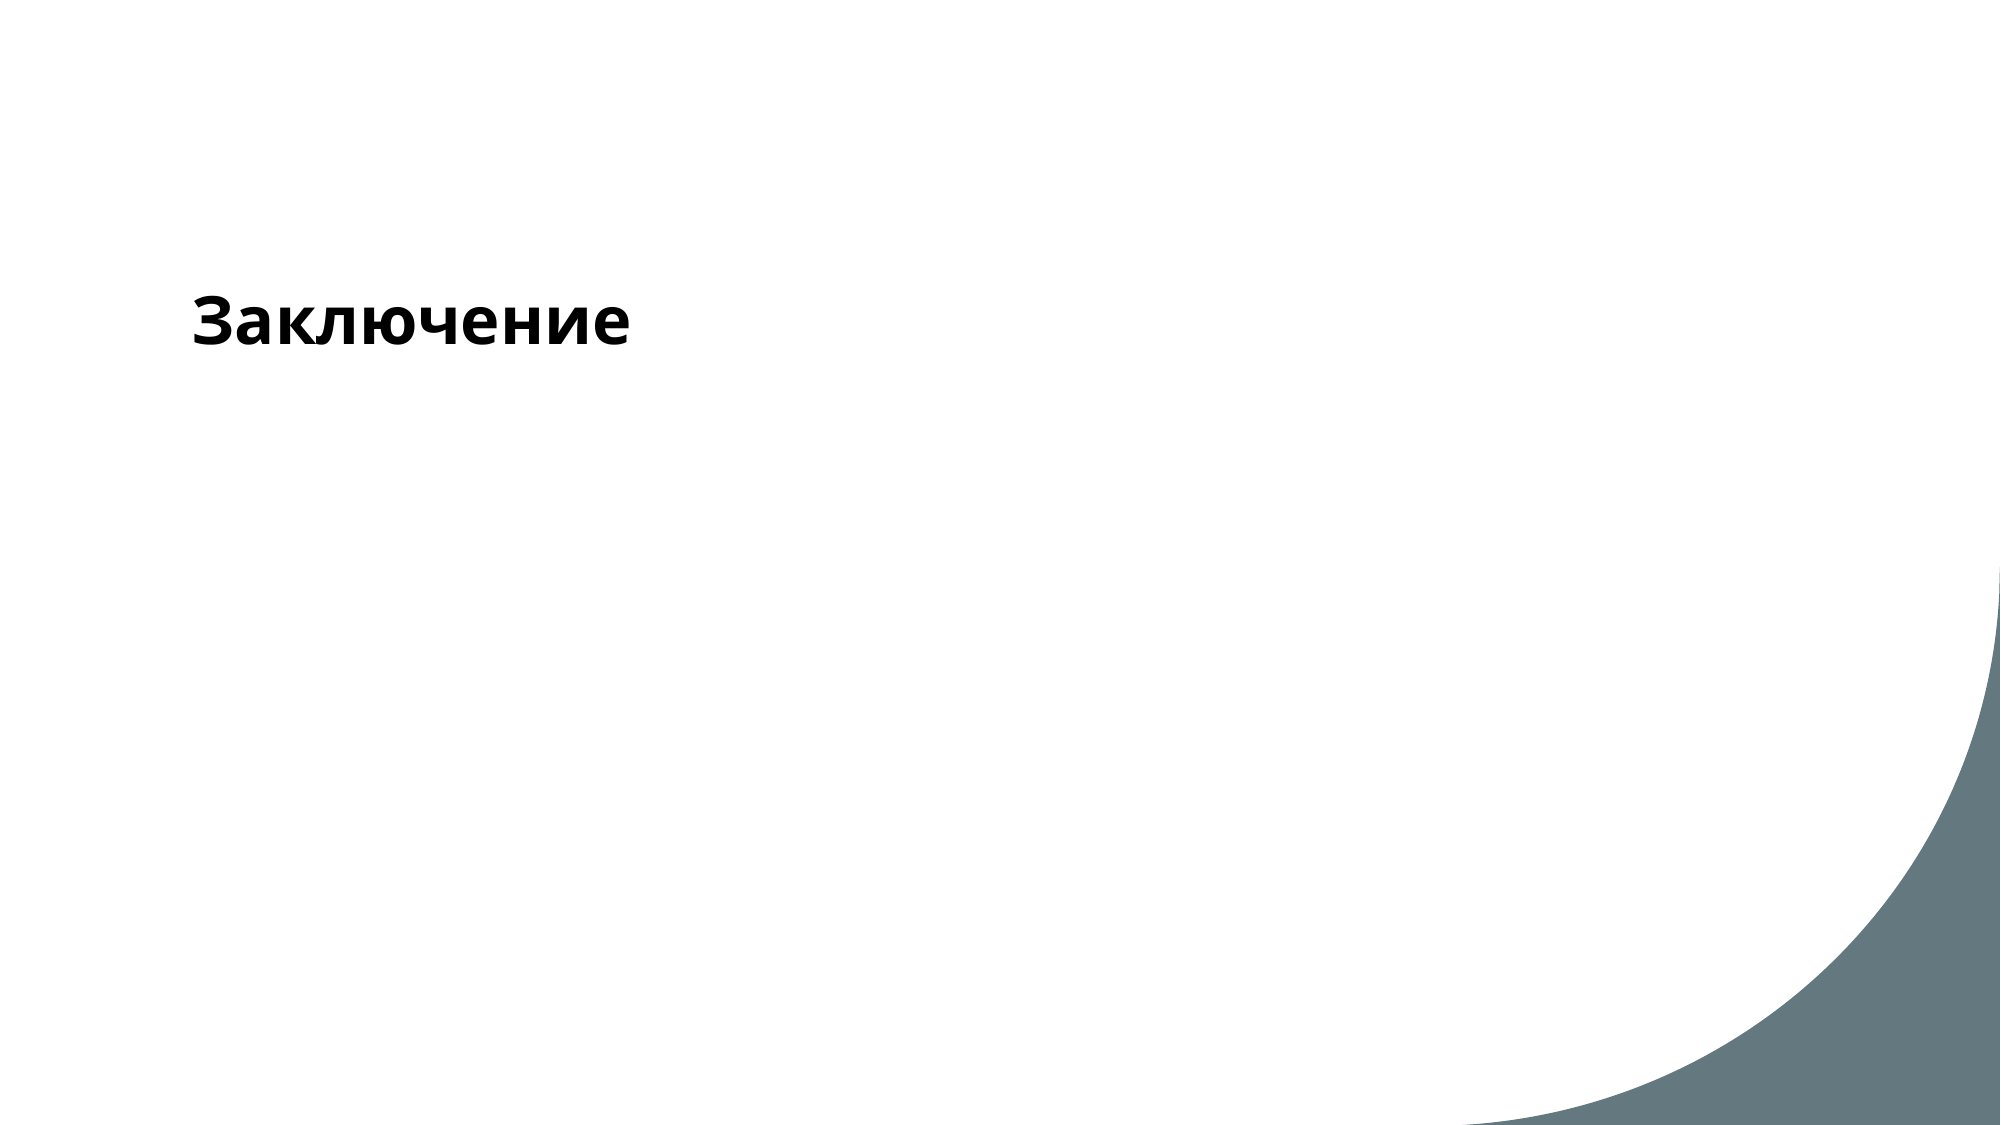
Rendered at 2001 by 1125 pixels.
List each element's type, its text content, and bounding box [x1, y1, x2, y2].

title Заключение [176, 118, 1809, 366]
